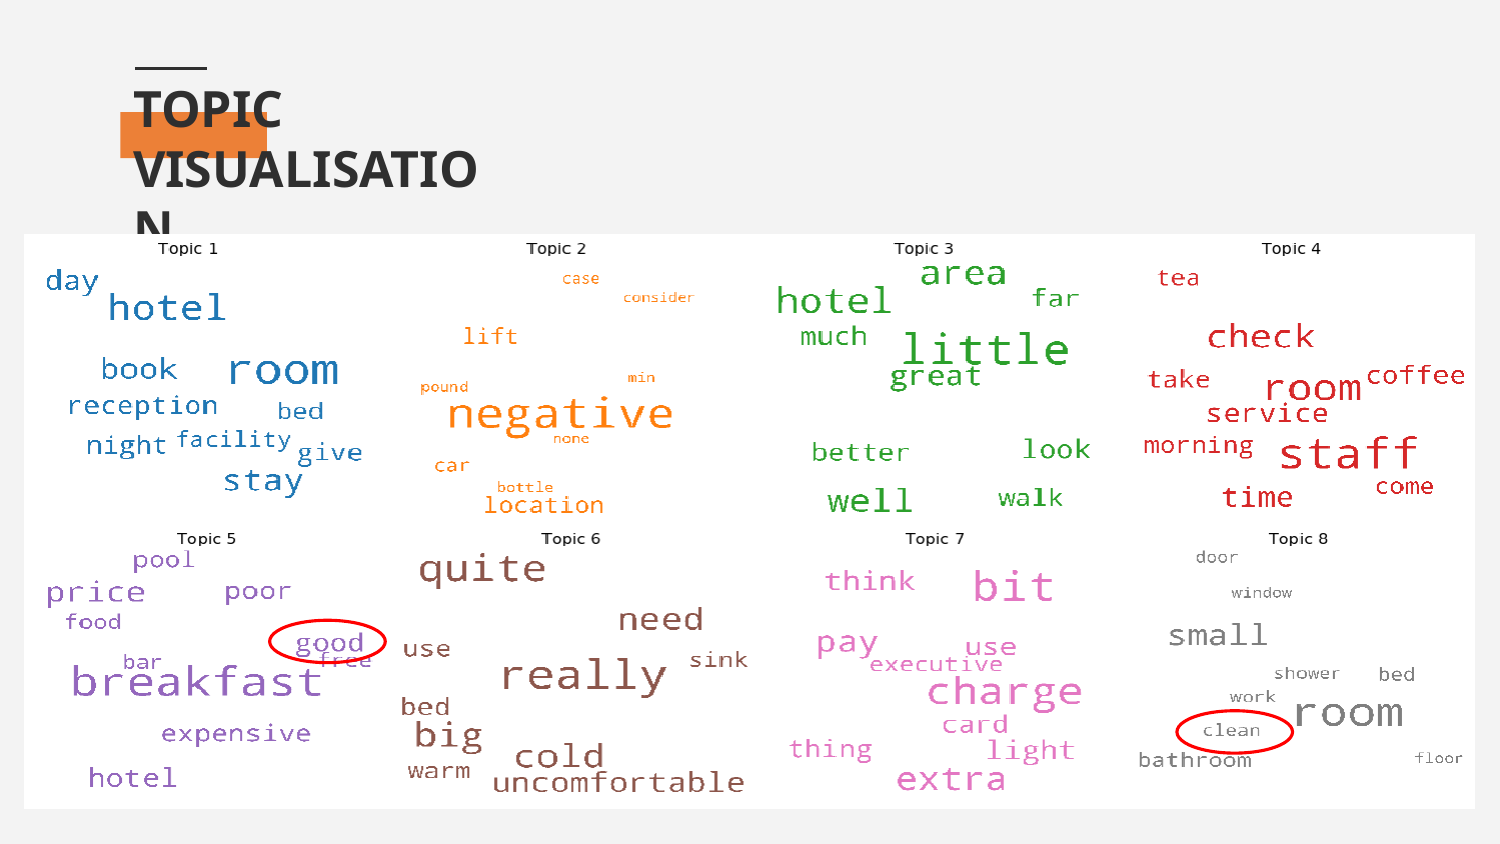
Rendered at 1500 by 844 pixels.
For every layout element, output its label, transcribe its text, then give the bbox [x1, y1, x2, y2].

picture [24, 234, 1476, 809]
title TOPIC VISUALISATION [118, 62, 526, 219]
